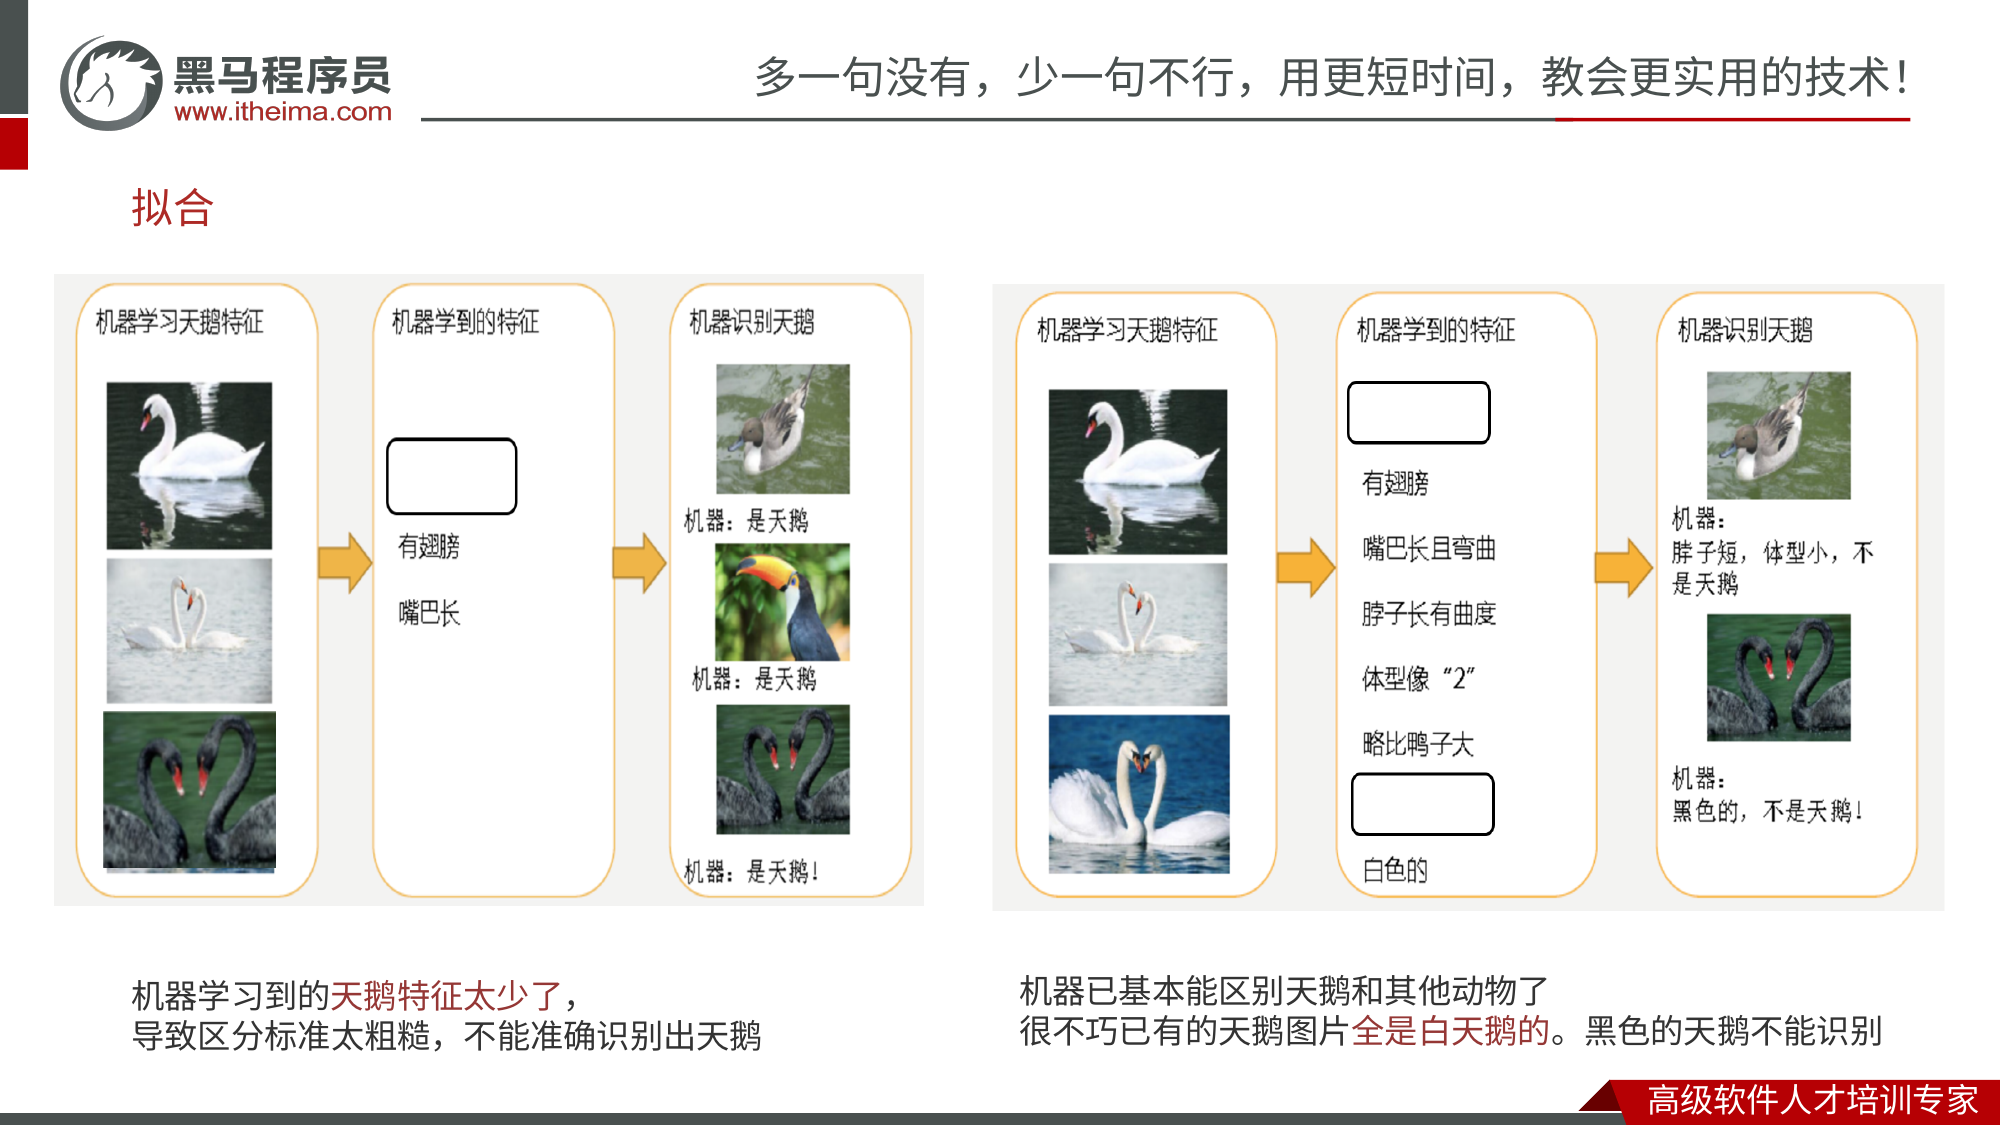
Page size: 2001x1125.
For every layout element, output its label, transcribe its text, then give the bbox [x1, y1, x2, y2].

text_box 机器学习到的天鹅特征太少了， 导致区分标准太粗糙，不能准确识别出天鹅 [116, 948, 986, 1063]
picture [54, 274, 925, 906]
text_box 机器已基本能区别天鹅和其他动物了 很不巧已有的天鹅图片全是白天鹅的。黑色的天鹅不能识别 [1004, 948, 1934, 1058]
title 拟合 [116, 164, 1880, 250]
picture [967, 259, 1964, 941]
picture [14, 0, 453, 179]
